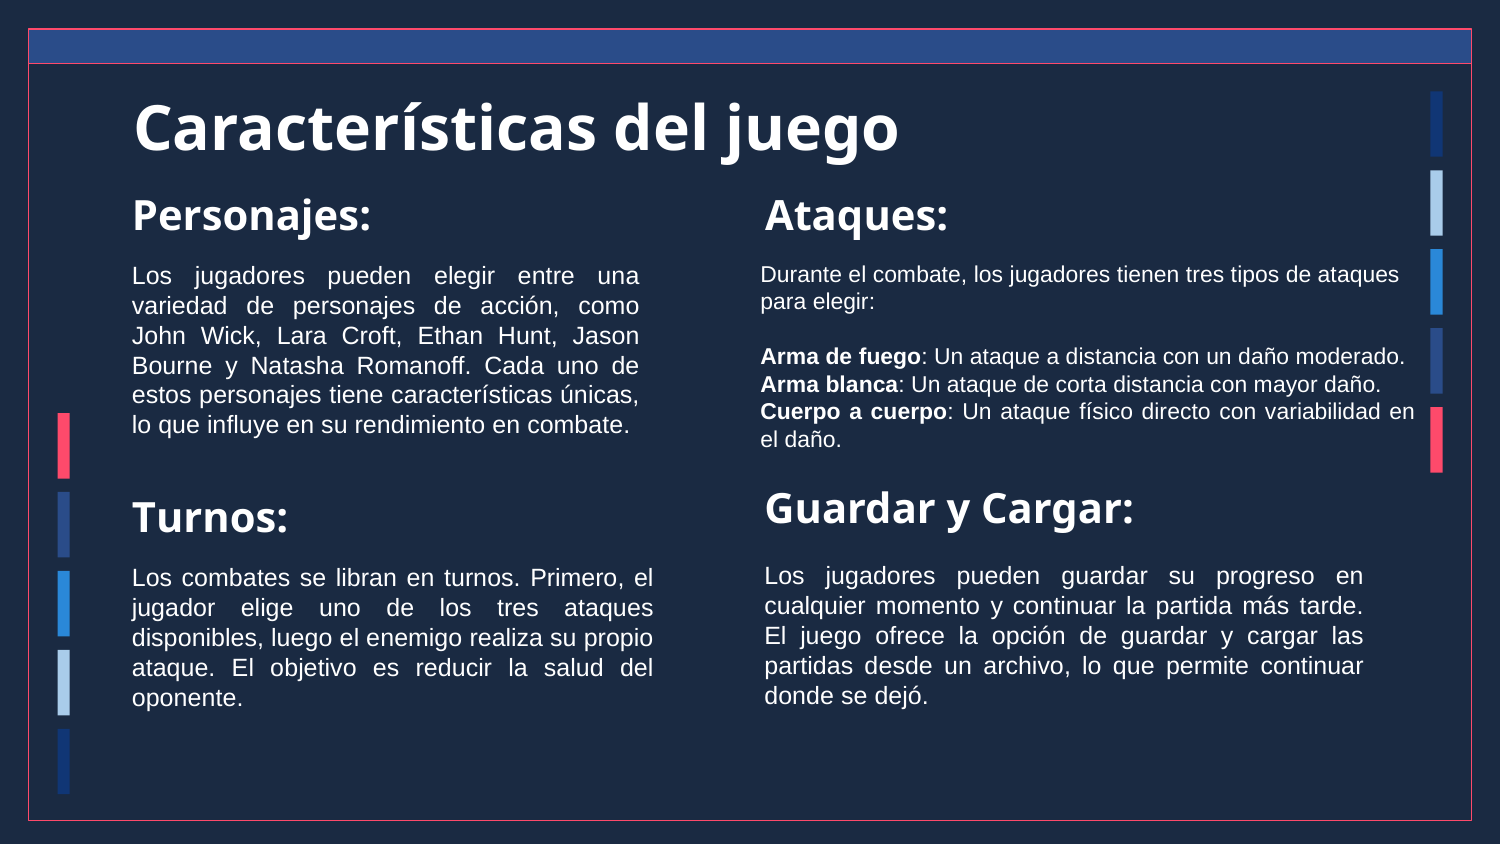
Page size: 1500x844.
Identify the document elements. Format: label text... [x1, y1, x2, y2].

subtitle Los jugadores pueden guardar su progreso en cualquier momento y continuar la partida más tarde. El juego ofrece la opción de guardar y cargar las partidas desde un archivo, lo que permite continuar donde se dejó. [749, 544, 1381, 719]
subtitle Los jugadores pueden elegir entre una variedad de personajes de acción, como John Wick, Lara Croft, Ethan Hunt, Jason Bourne y Natasha Romanoff. Cada uno de estos personajes tiene características únicas, lo que influye en su rendimiento en combate. [116, 244, 656, 471]
subtitle Guardar y Cargar: [749, 470, 1270, 548]
subtitle Los combates se libran en turnos. Primero, el jugador elige uno de los tres ataques disponibles, luego el enemigo realiza su propio ataque. El objetivo es reducir la salud del oponente. [116, 546, 670, 721]
subtitle Durante el combate, los jugadores tienen tres tipos de ataques para elegir: Arma de fuego: Un ataque a distancia con un daño moderado. Arma blanca: Un ataque de corta distancia con mayor daño. Cuerpo a cuerpo: Un ataque físico directo con variabilidad en el daño. [720, 244, 1431, 444]
subtitle Personajes: [116, 192, 507, 254]
subtitle Turnos: [116, 495, 750, 556]
subtitle Ataques: [750, 192, 1157, 254]
title Características del juego [118, 72, 1382, 167]
